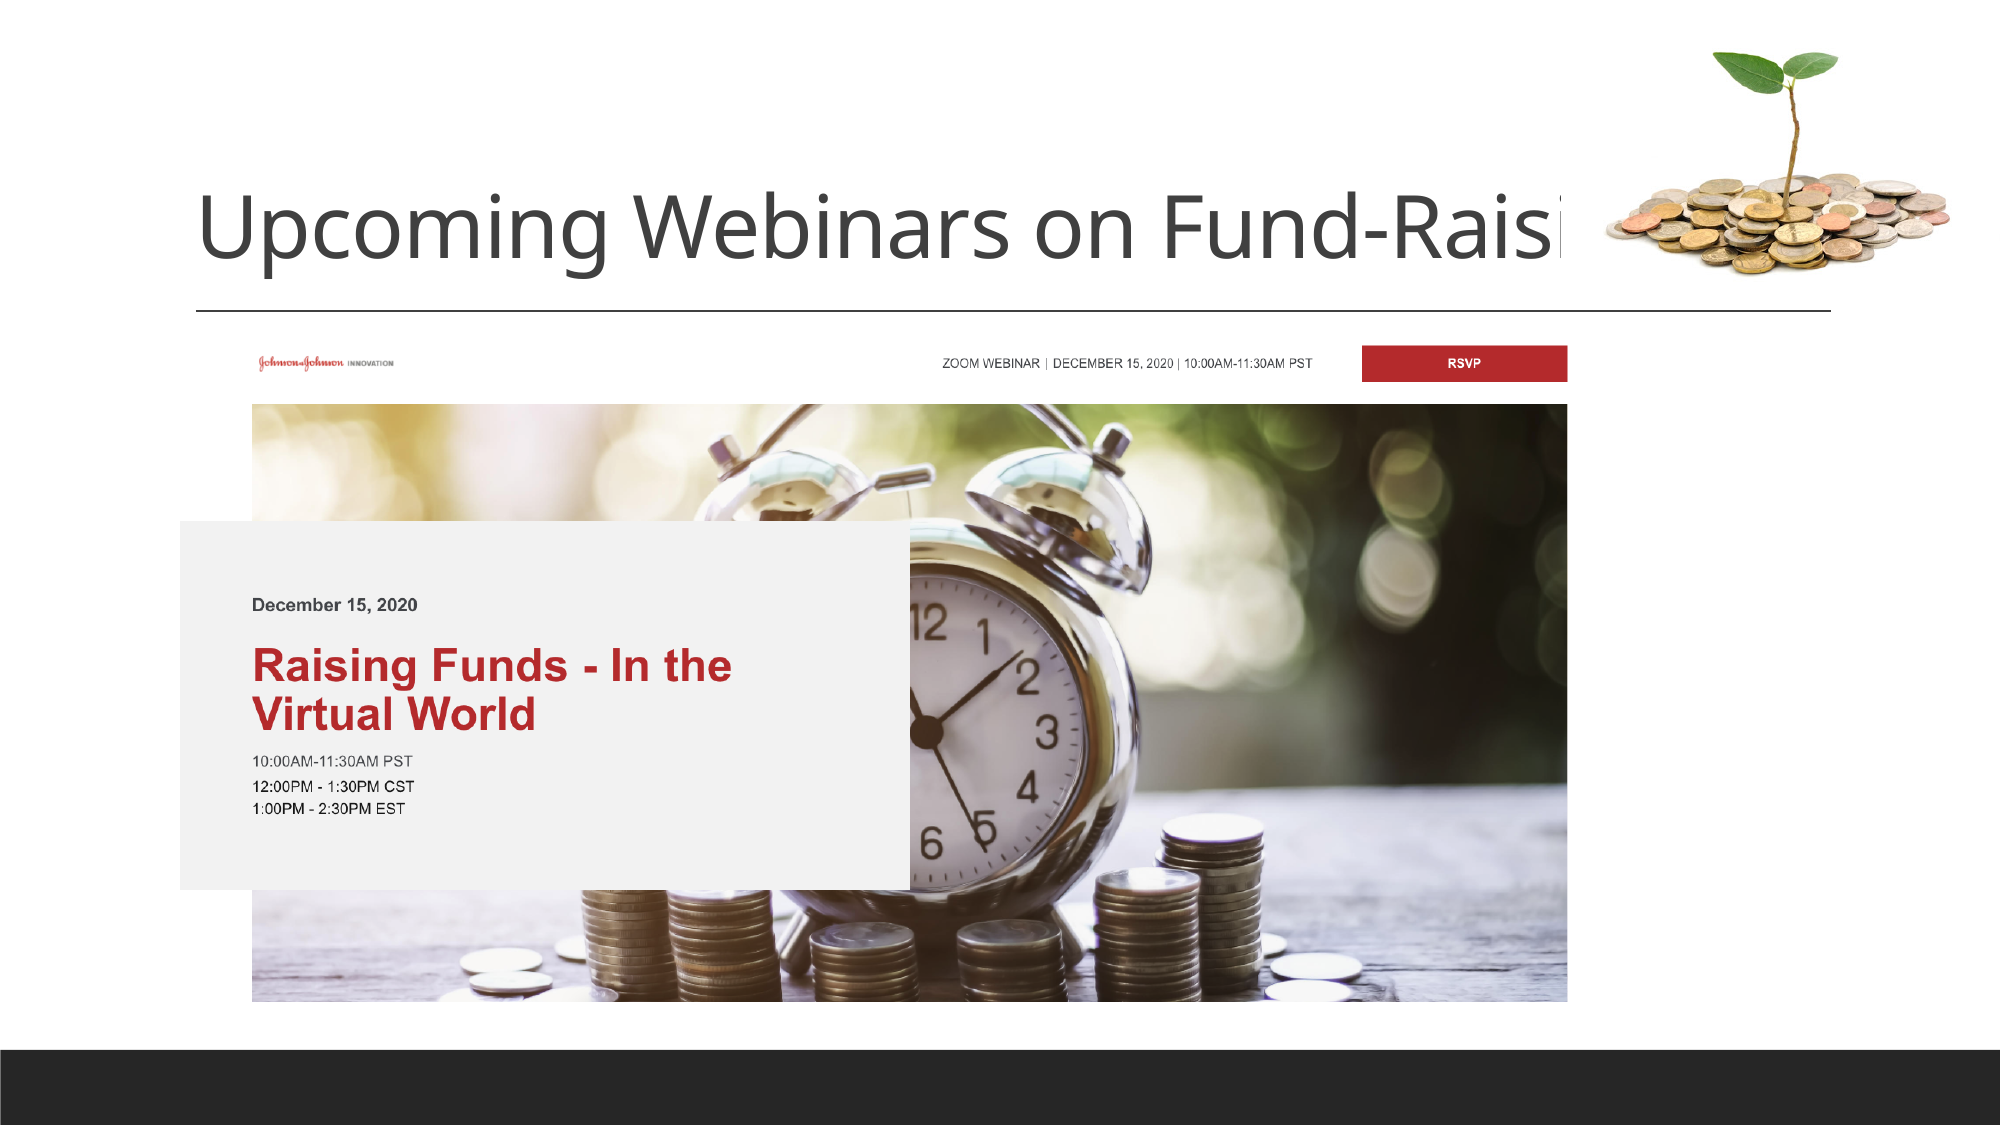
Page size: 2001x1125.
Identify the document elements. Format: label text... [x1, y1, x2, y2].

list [179, 332, 1578, 1002]
title Upcoming Webinars on Fund-Raising [180, 47, 1557, 285]
picture [1560, 0, 2000, 292]
